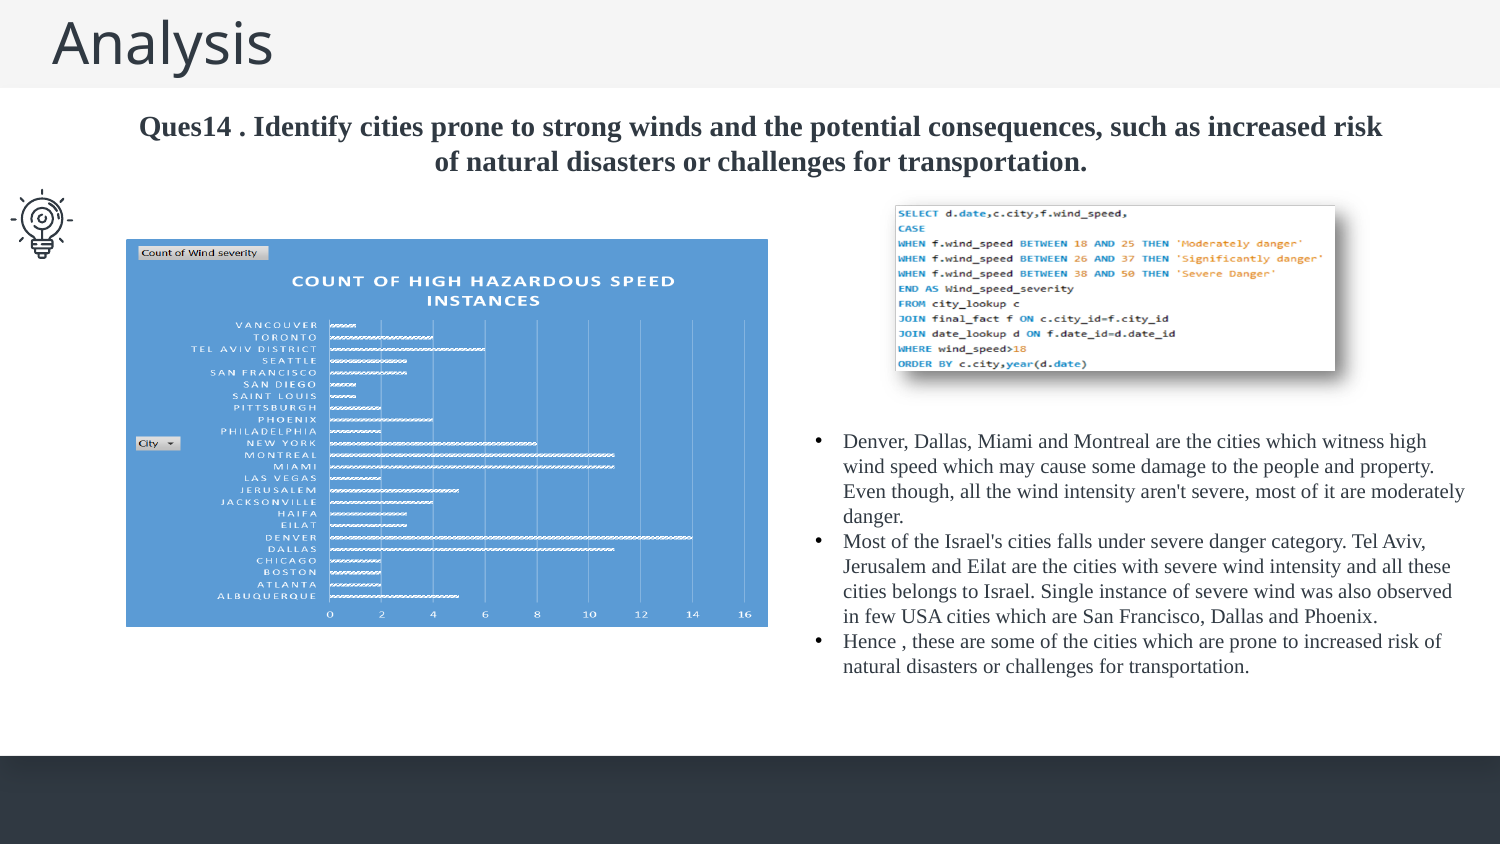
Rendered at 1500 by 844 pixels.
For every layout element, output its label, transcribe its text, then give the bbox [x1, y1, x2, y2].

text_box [10, 188, 74, 259]
picture [126, 239, 769, 627]
text_box Denver, Dallas, Miami and Montreal are the cities which witness high wind speed which may cause some damage to the people and property. Even though, all the wind intensity aren't severe, most of it are moderately danger. Most of the Israel's cities falls under severe danger category. Tel Aviv, Jerusalem and Eilat are the cities with severe wind intensity and all these cities belongs to Israel. Single instance of severe wind was also observed in few USA cities which are San Francisco, Dallas and Phoenix. Hence , these are some of the cities which are prone to increased risk of natural disasters or challenges for transportation. [799, 413, 1486, 731]
title Analysis [37, 0, 1302, 86]
text_box [0, 87, 1500, 756]
subtitle Ques14 . Identify cities prone to strong winds and the potential consequences, such as increased risk of natural disasters or challenges for transportation. [88, 92, 1412, 211]
picture [876, 185, 1374, 410]
